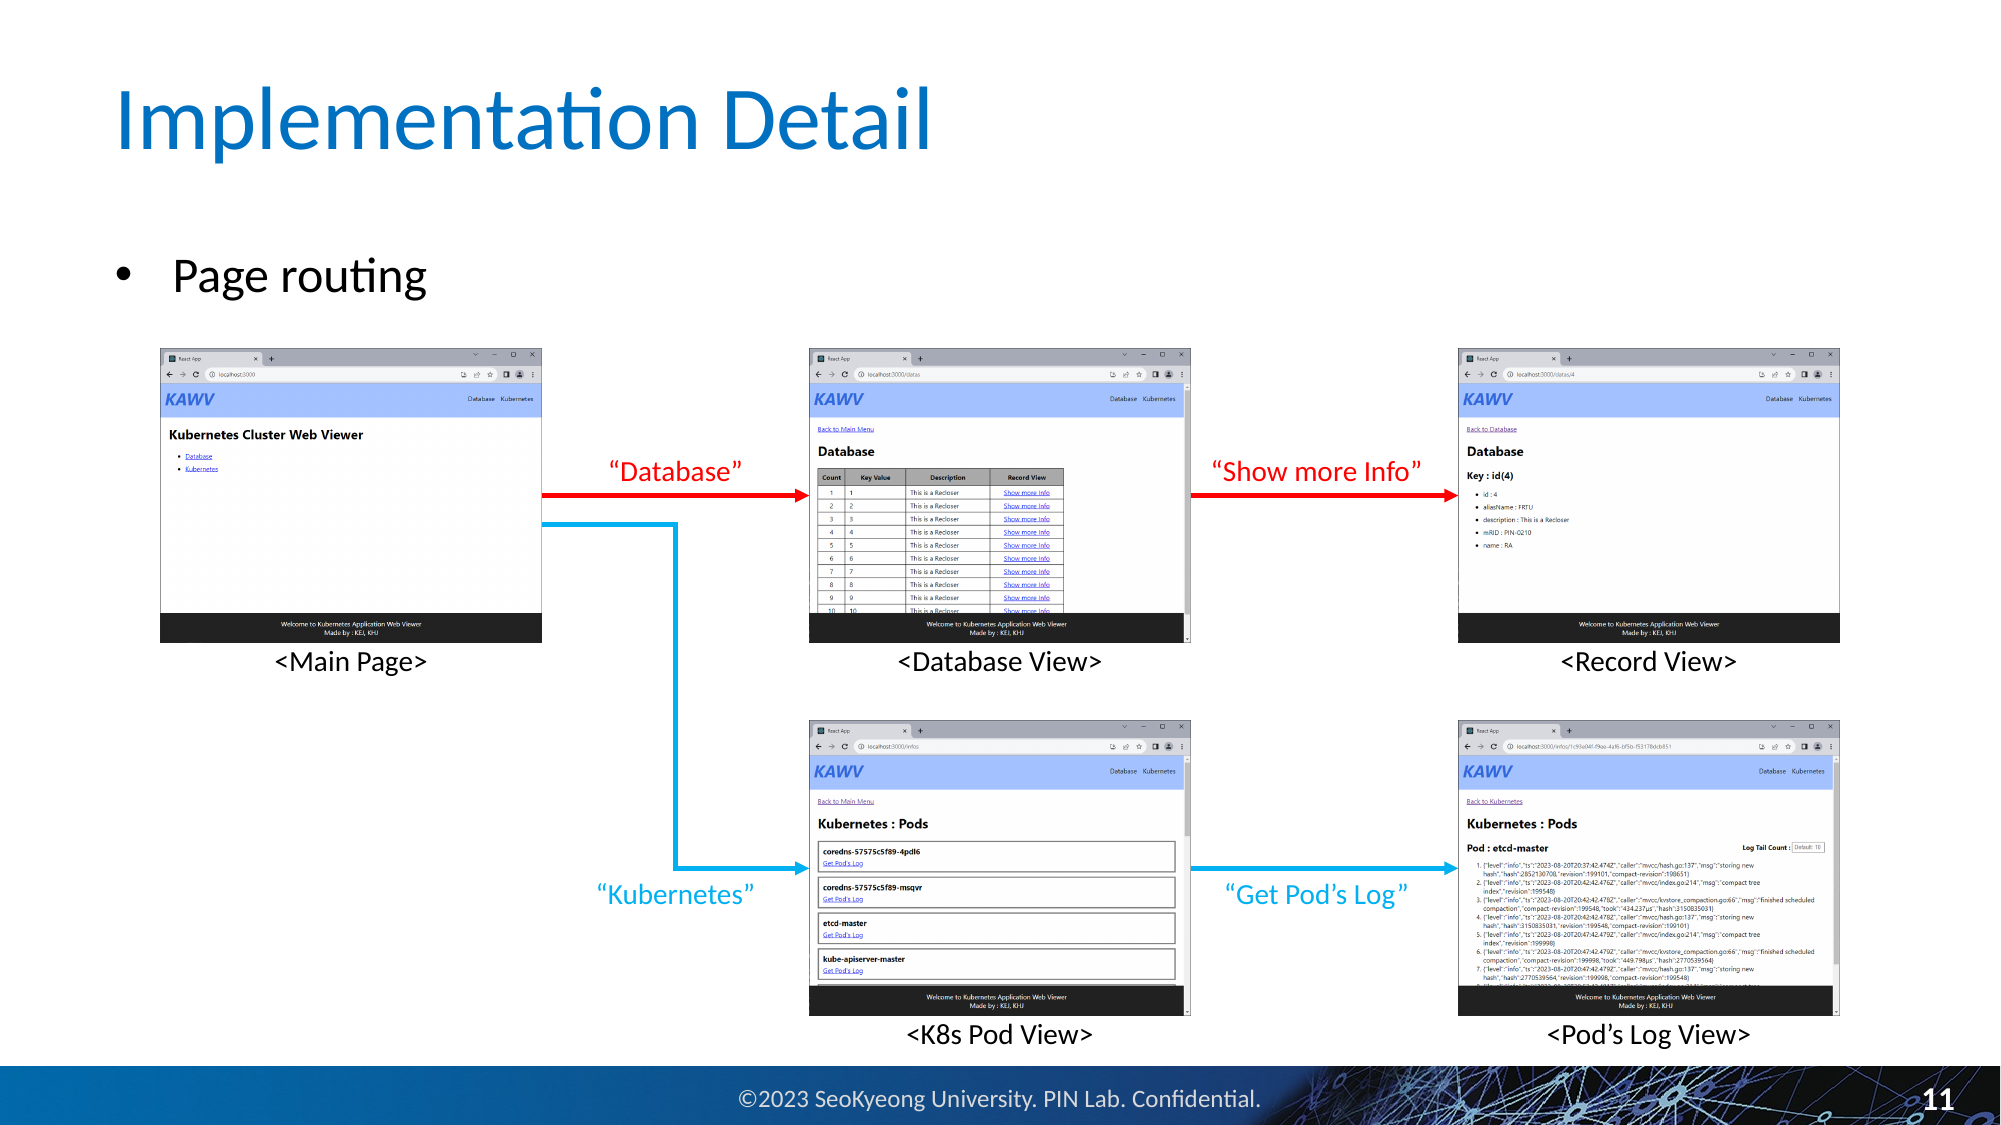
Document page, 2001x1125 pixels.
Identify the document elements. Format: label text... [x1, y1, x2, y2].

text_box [1458, 348, 1840, 686]
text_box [1458, 720, 1840, 1059]
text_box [541, 524, 1459, 869]
text_box “Database” [593, 445, 758, 495]
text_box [160, 348, 542, 686]
list Page routing [99, 235, 1900, 1050]
text_box “Show more Info” [1195, 445, 1438, 495]
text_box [809, 869, 1191, 1059]
slide_number 11 [1519, 1067, 1970, 1125]
picture [0, 1066, 2001, 1125]
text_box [809, 496, 1191, 524]
text_box “Kubernetes” [580, 869, 771, 918]
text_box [809, 348, 1191, 495]
text_box “Get Pod’s Log” [1208, 869, 1424, 918]
title Implementation Detail [99, 45, 1745, 200]
